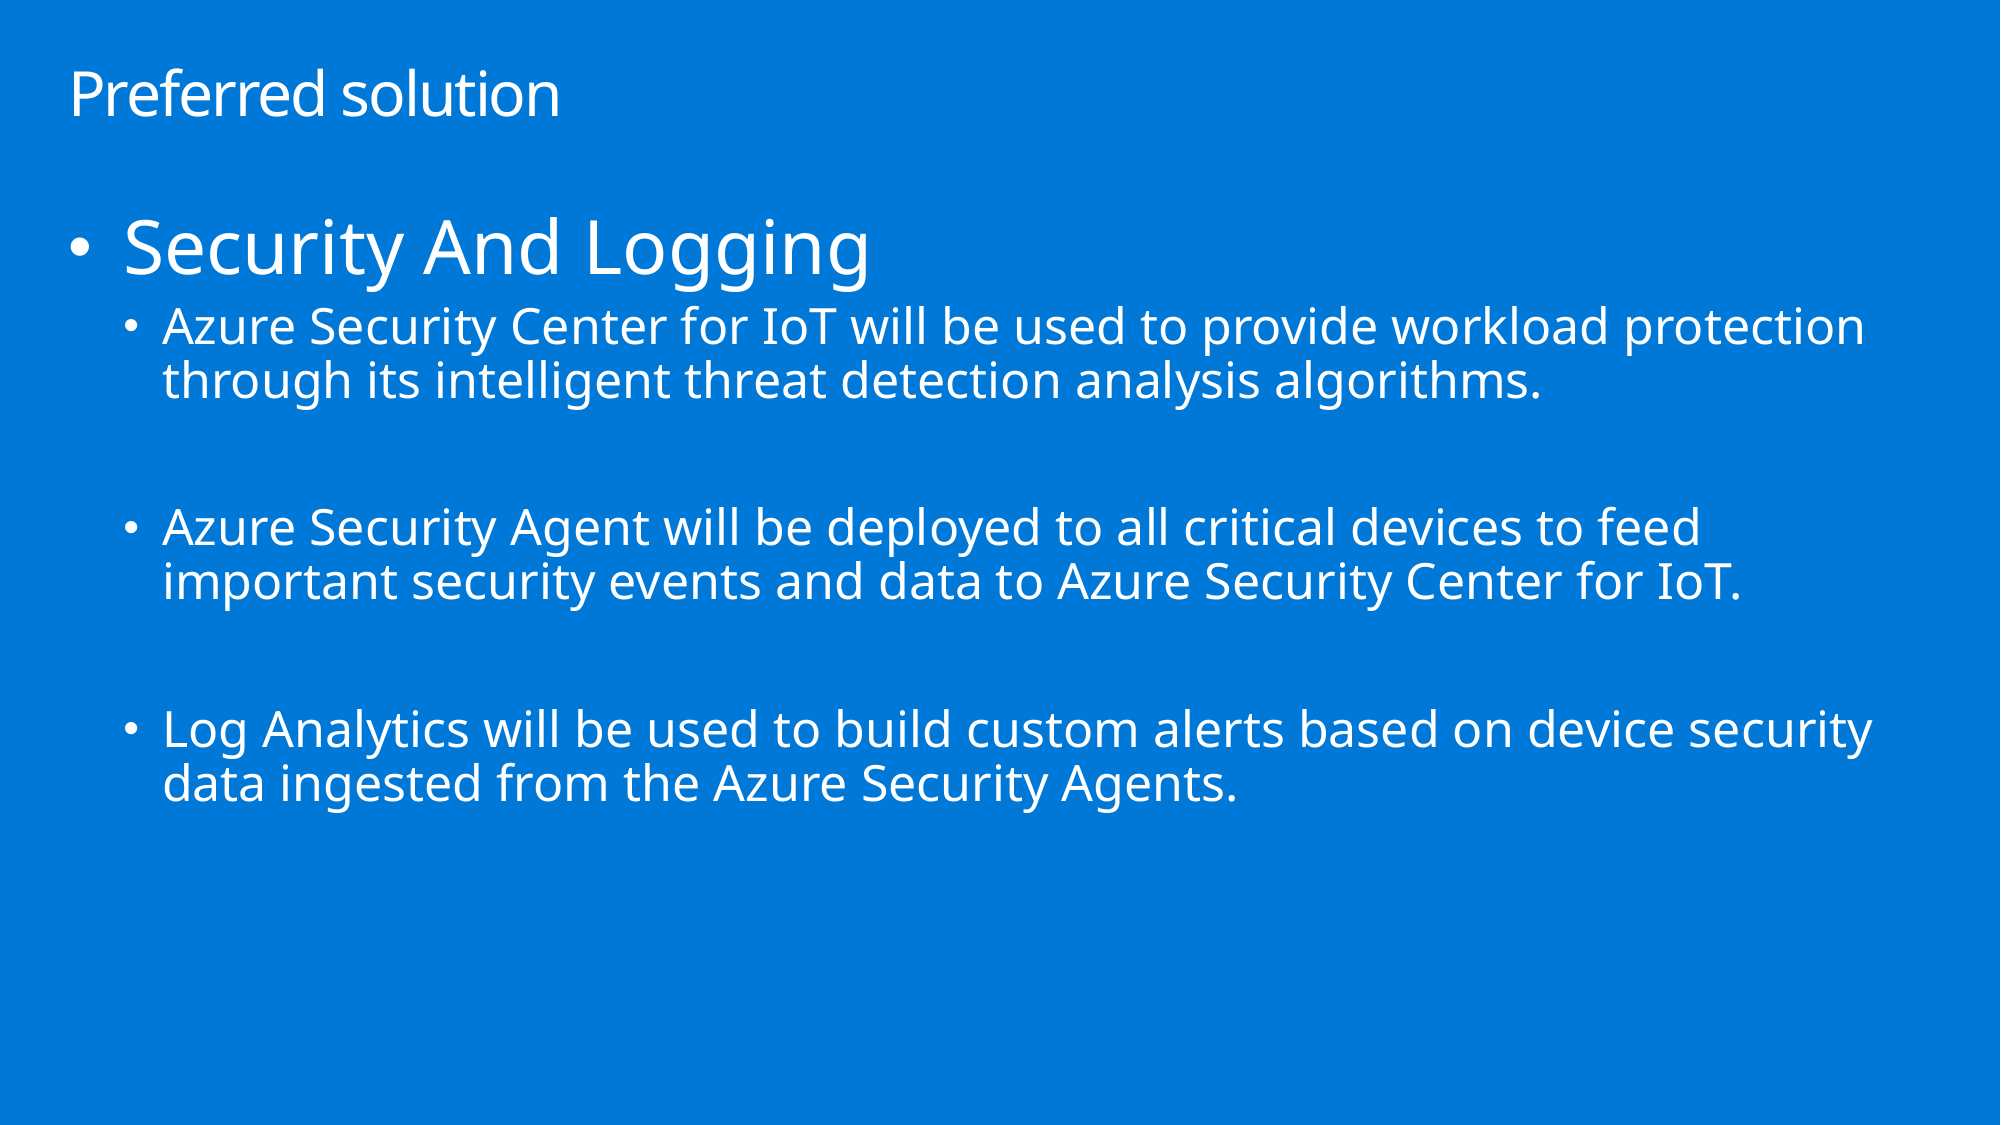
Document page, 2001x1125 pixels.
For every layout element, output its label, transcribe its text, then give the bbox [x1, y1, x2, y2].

title Preferred solution [44, 47, 1957, 196]
list Security And Logging Azure Security Center for IoT will be used to provide workload protection through its intelligent threat detection analysis algorithms. Azure Security Agent will be deployed to all critical devices to feed important security events and data to Azure Security Center for IoT. Log Analytics will be used to build custom alerts based on device security data ingested from the Azure Security Agents. [44, 196, 1956, 997]
